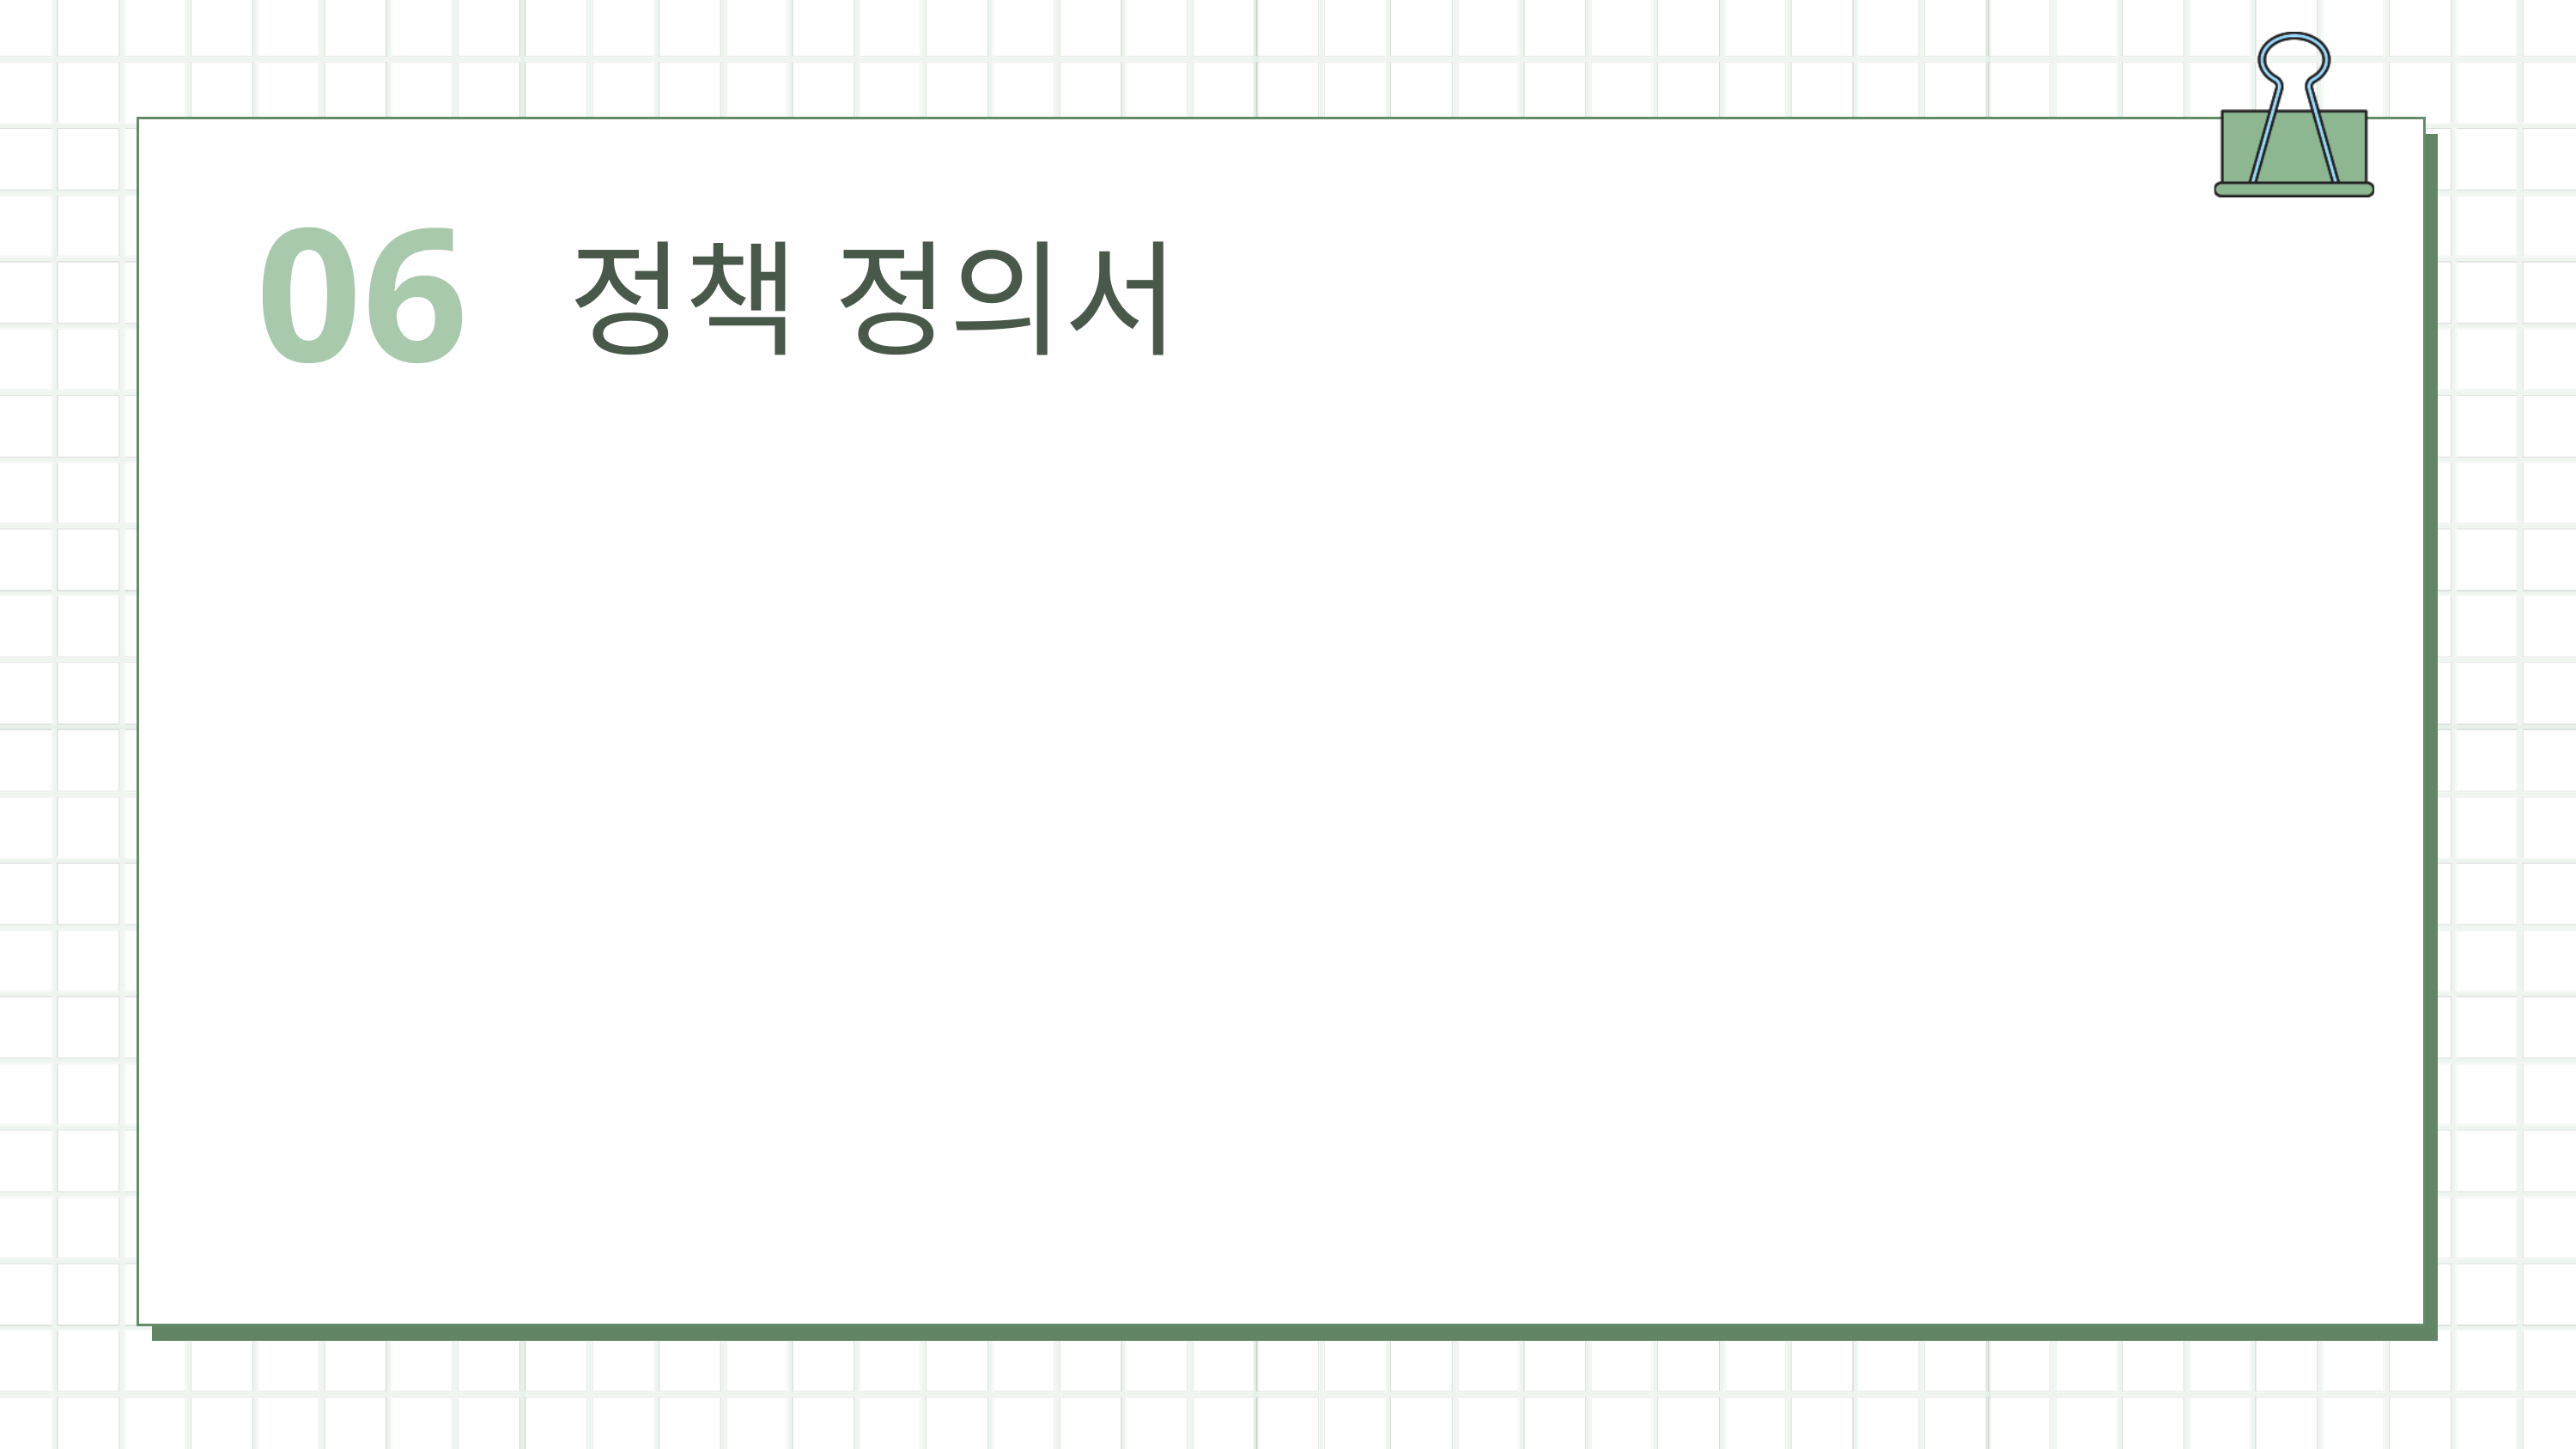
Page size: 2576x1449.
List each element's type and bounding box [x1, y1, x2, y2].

text_box [0, 0, 2576, 1449]
text_box [137, 118, 2439, 1341]
